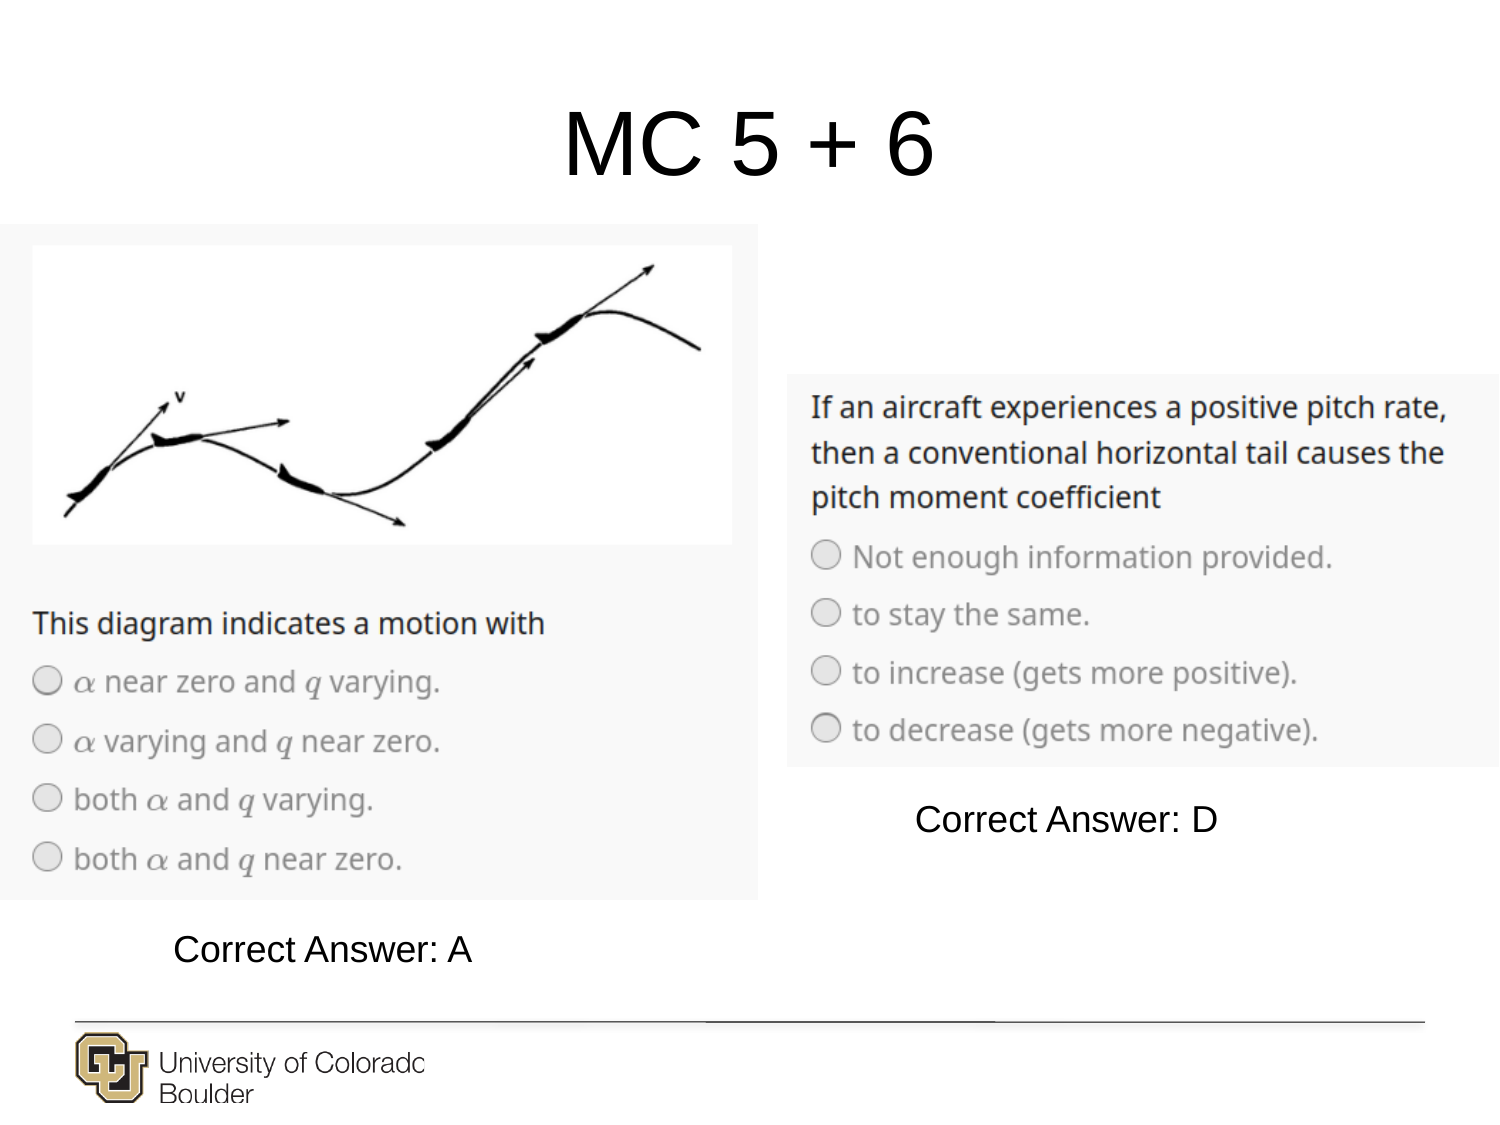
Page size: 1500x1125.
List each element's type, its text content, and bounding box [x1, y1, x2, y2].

text_box Correct Answer: A [158, 918, 488, 975]
text_box Correct Answer: D [899, 787, 1234, 845]
picture [0, 224, 758, 901]
picture [787, 374, 1500, 768]
title MC 5 + 6 [75, 44, 1425, 233]
